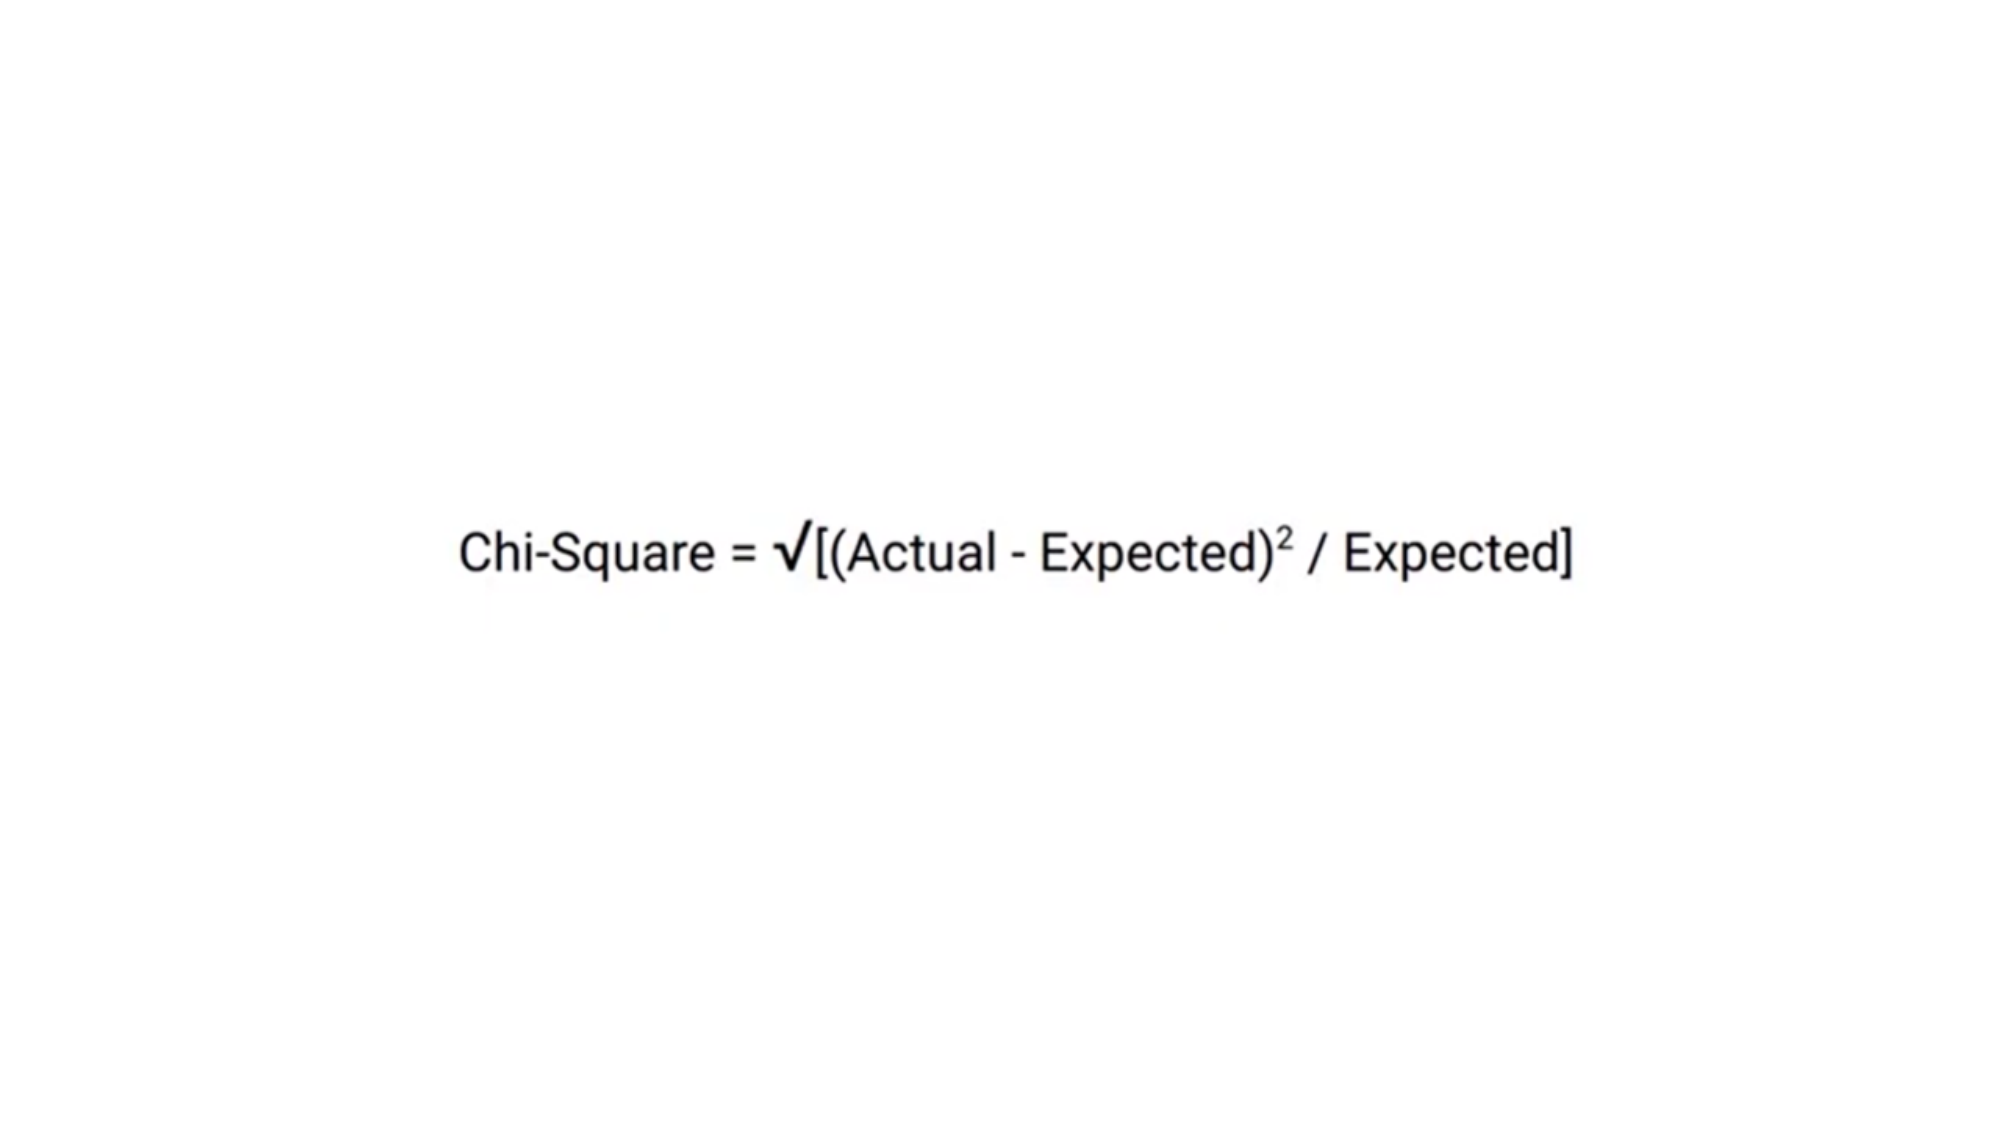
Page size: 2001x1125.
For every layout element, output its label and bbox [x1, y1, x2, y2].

picture [359, 453, 1641, 672]
